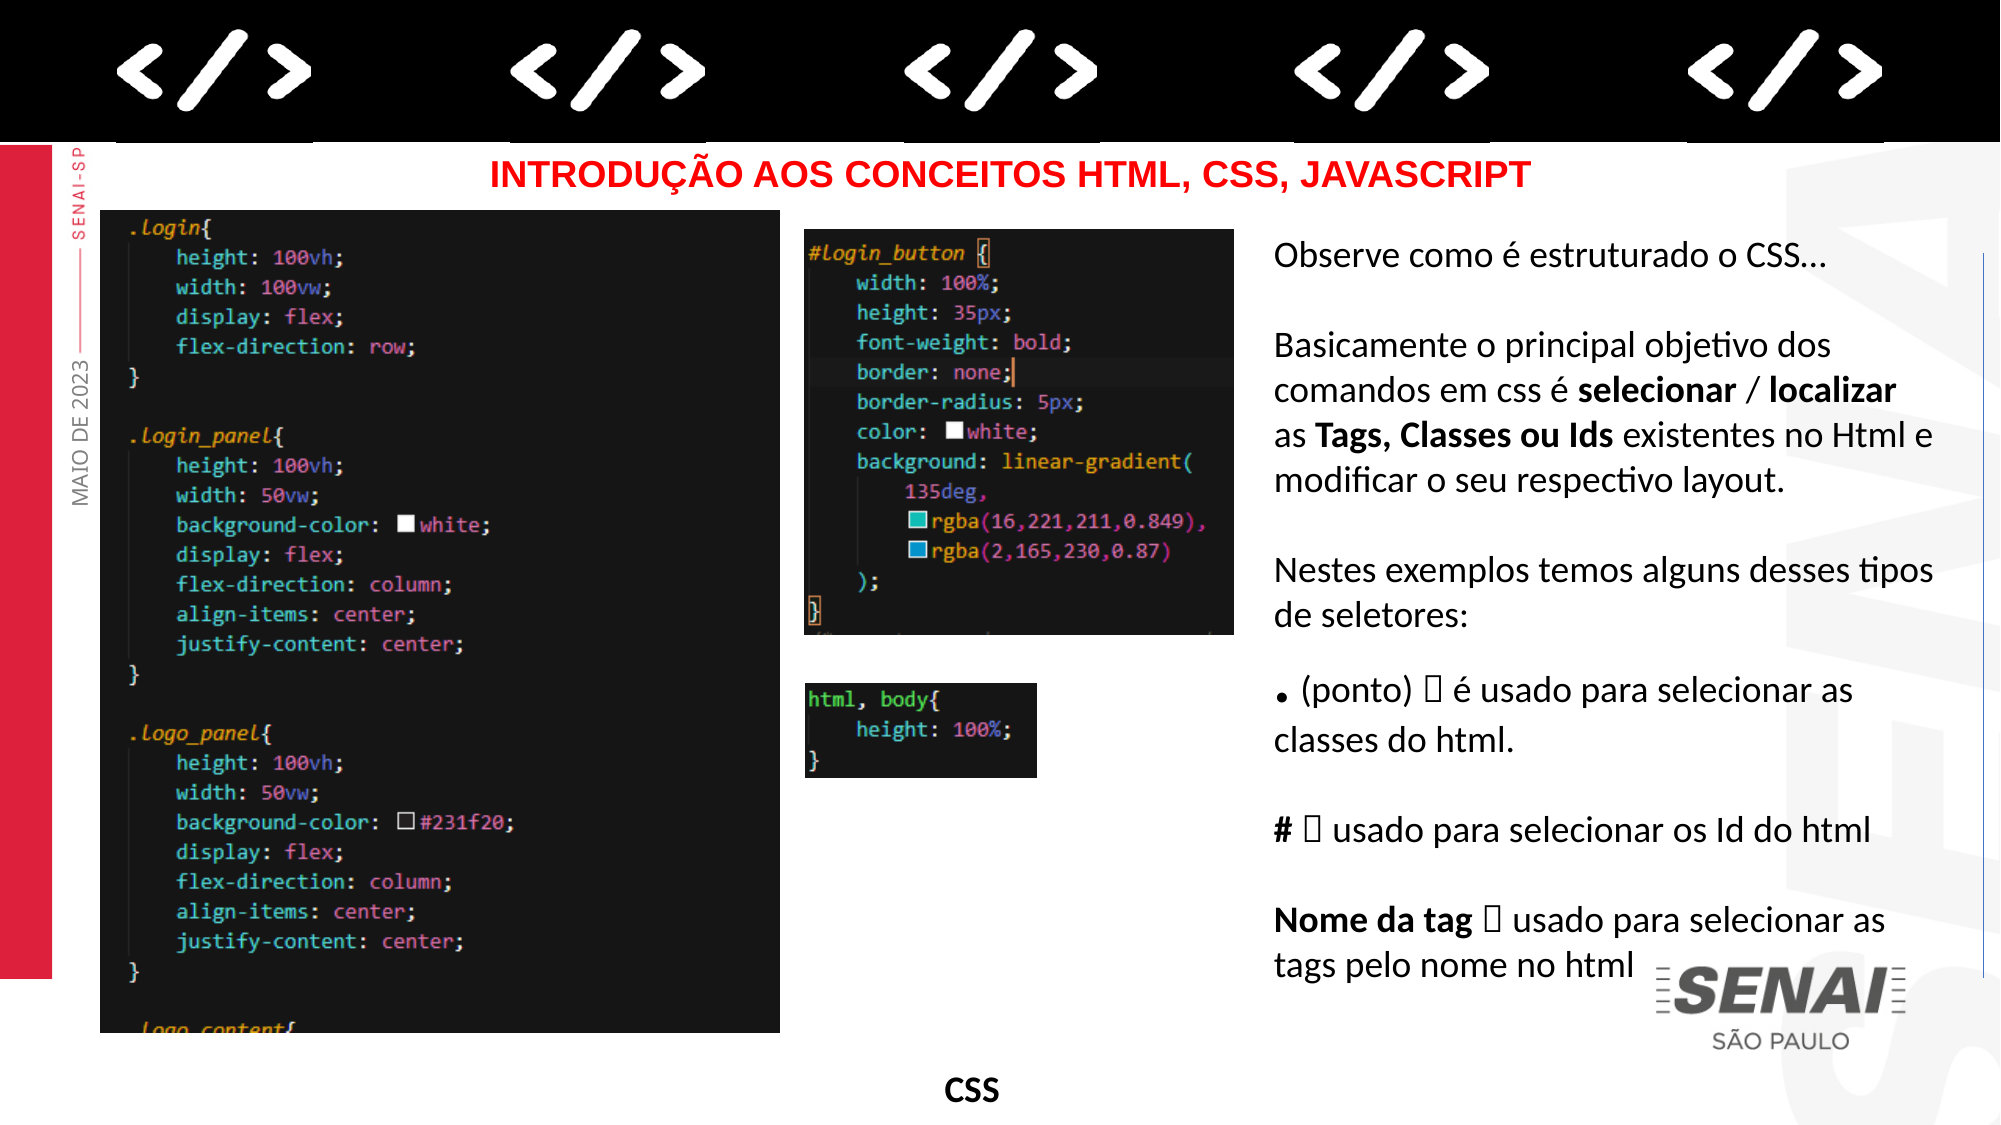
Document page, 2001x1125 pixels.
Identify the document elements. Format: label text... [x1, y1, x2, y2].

list MAIO DE 2023 [61, 345, 98, 570]
picture [100, 210, 780, 1033]
text_box INTRODUÇÃO AOS CONCEITOS HTML, CSS, JAVASCRIPT [330, 143, 1692, 203]
text_box [98, 143, 1915, 1105]
text_box Observe como é estruturado o CSS… Basicamente o principal objetivo dos comandos em css é selecionar / localizar as Tags, Classes ou Ids existentes no Html e modificar o seu respectivo layout. Nestes exemplos temos alguns desses tipos de seletores: . (ponto)  é usado para selecionar as classes do html. #  usado para selecionar os Id do html Nome da tag  usado para selecionar as tags pelo nome no html [1259, 223, 1952, 1038]
text_box CSS [929, 1057, 1031, 1117]
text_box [0, 0, 2000, 143]
picture [805, 683, 1037, 778]
picture [0, 0, 2001, 1125]
picture [804, 229, 1234, 635]
